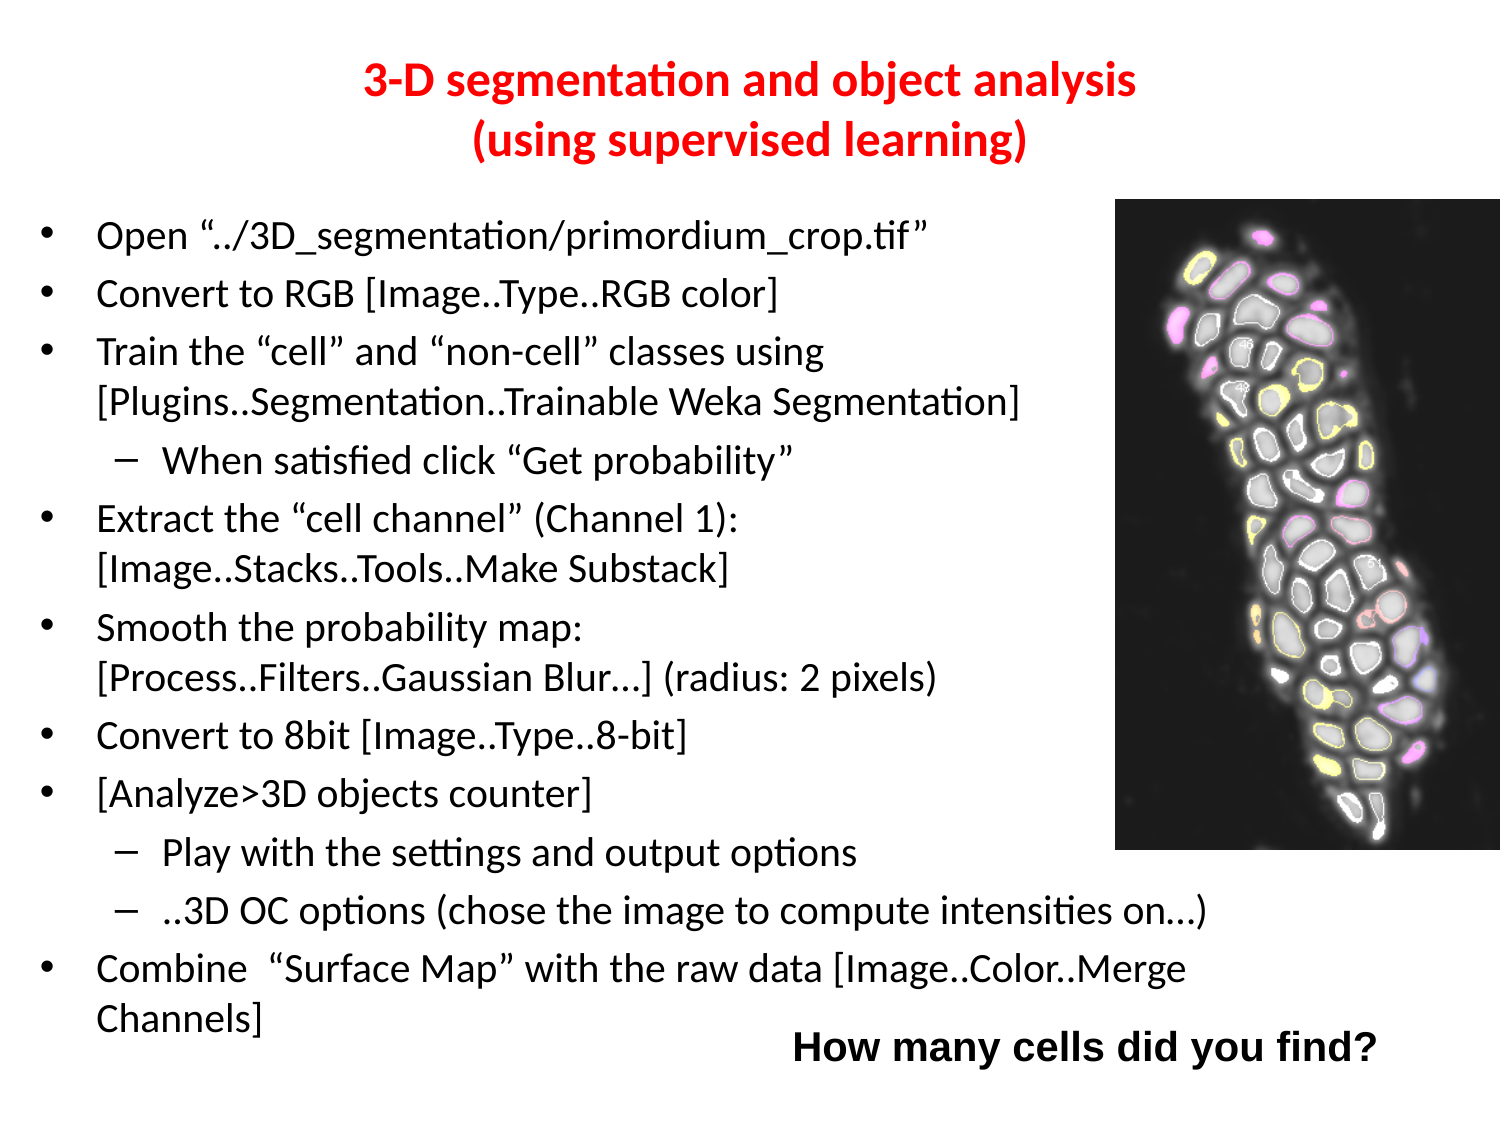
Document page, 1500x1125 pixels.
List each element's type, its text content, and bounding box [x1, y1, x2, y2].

title 3-D segmentation and object analysis (using supervised learning) [74, 12, 1426, 199]
picture [1114, 199, 1500, 851]
list Open “../3D_segmentation/primordium_crop.tif” Convert to RGB [Image..Type..RGB color] Train the “cell” and “non-cell” classes using [Plugins..Segmentation..Trainable Weka Segmentation] When satisfied click “Get probability” Extract the “cell channel” (Channel 1): [Image..Stacks..Tools..Make Substack] Smooth the probability map: [Process..Filters..Gaussian Blur…] (radius: 2 pixels) Convert to 8bit [Image..Type..8-bit] [Analyze>3D objects counter] Play with the settings and output options ..3D OC options (chose the image to compute intensities on…) Combine “Surface Map” with the raw data [Image..Color..Merge Channels] [24, 199, 1376, 943]
text_box How many cells did you find? [777, 1012, 1394, 1078]
